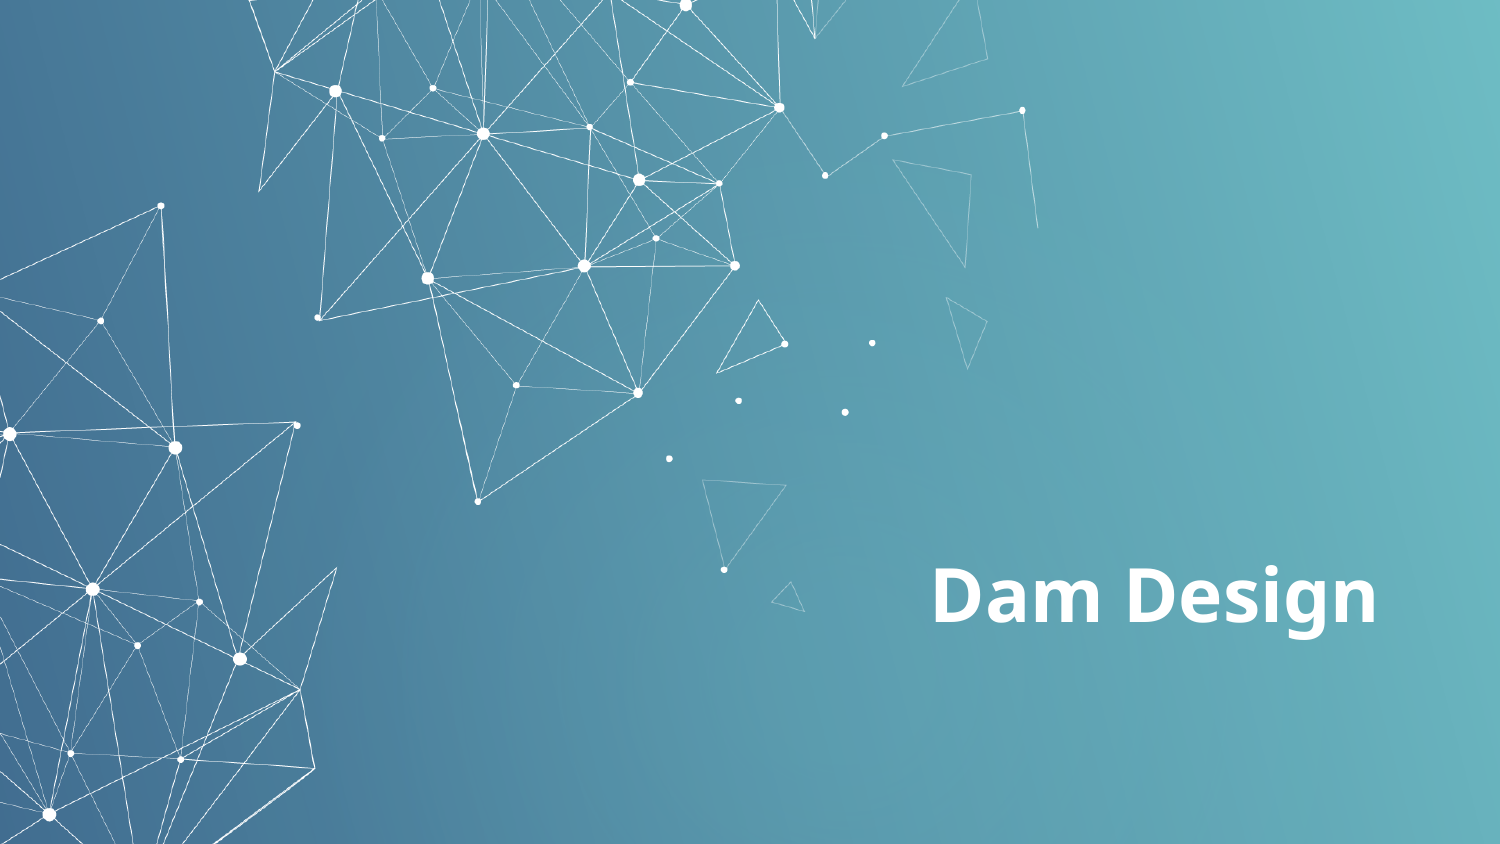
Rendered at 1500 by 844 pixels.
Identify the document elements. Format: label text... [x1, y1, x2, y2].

picture [0, 0, 1500, 844]
title Dam Design [543, 434, 1396, 750]
